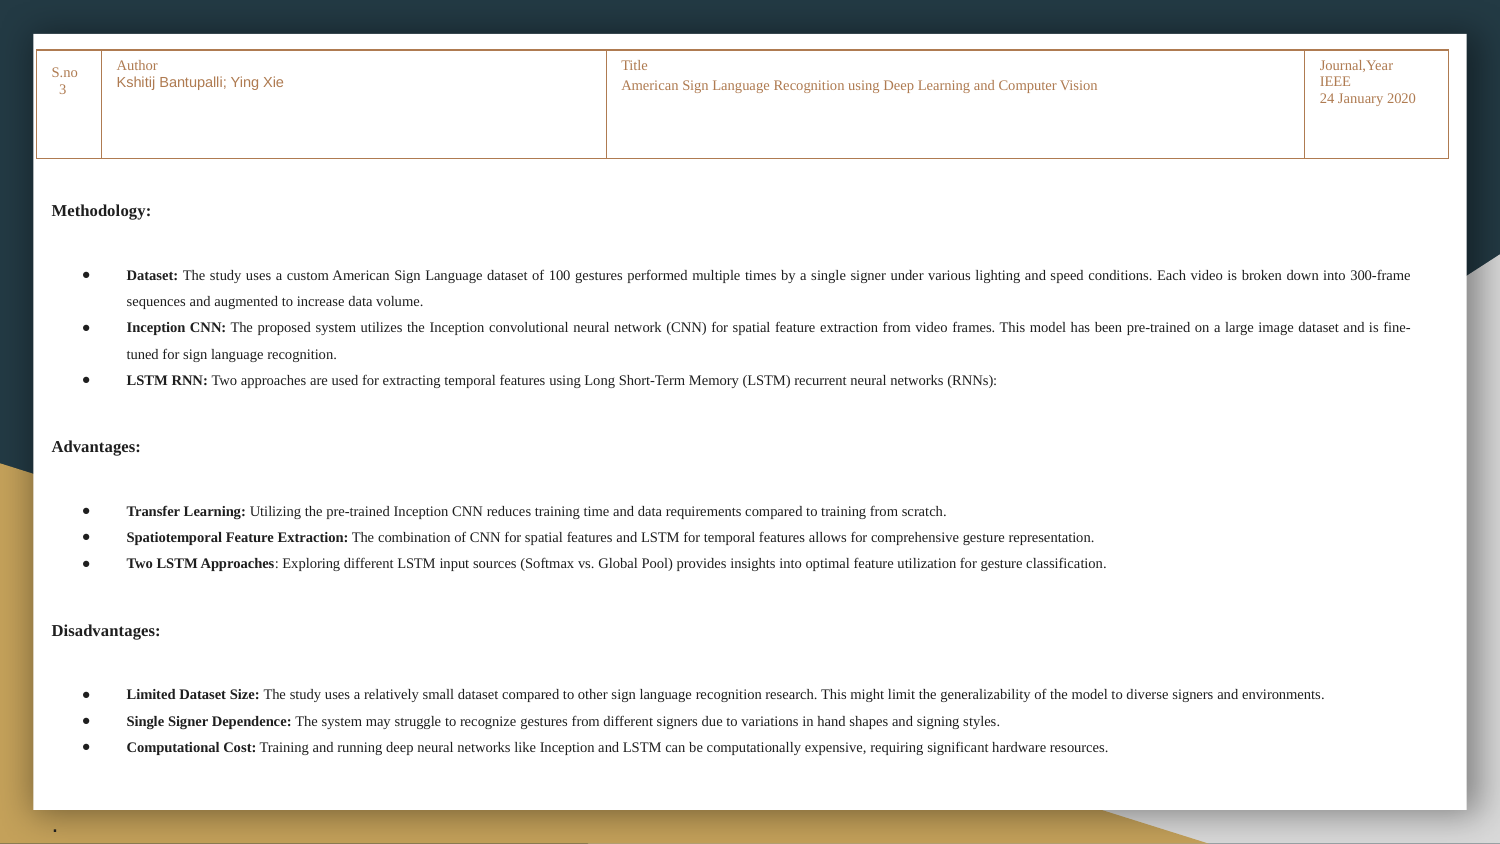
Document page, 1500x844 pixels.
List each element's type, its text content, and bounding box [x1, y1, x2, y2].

table_header Author Kshitij Bantupalli; Ying Xie [102, 51, 606, 158]
text_box Methodology: Dataset: The study uses a custom American Sign Language dataset of 100 gestures performed multiple times by a single signer under various lighting and speed conditions. Each video is broken down into 300-frame sequences and augmented to increase data volume. Inception CNN: The proposed system utilizes the Inception convolutional neural network (CNN) for spatial feature extraction from video frames. This model has been pre-trained on a large image dataset and is fine-tuned for sign language recognition. LSTM RNN: Two approaches are used for extracting temporal features using Long Short-Term Memory (LSTM) recurrent neural networks (RNNs): Advantages: Transfer Learning: Utilizing the pre-trained Inception CNN reduces training time and data requirements compared to training from scratch. Spatiotemporal Feature Extraction: The combination of CNN for spatial features and LSTM for temporal features allows for comprehensive gesture representation. Two LSTM Approaches: Exploring different LSTM input sources (Softmax vs. Global Pool) provides insights into optimal feature utilization for gesture classification. Disadvantages: Limited Dataset Size: The study uses a relatively small dataset compared to other sign language recognition research. This might limit the generalizability of the model to diverse signers and environments. Single Signer Dependence: The system may struggle to recognize gestures from different signers due to variations in hand shapes and signing styles. Computational Cost: Training and running deep neural networks like Inception and LSTM can be computationally expensive, requiring significant hardware resources. . [36, 174, 1464, 844]
table_header S.no 3 [37, 51, 101, 158]
table_header Title American Sign Language Recognition using Deep Learning and Computer Vision [607, 51, 1304, 158]
table_header Journal,Year IEEE 24 January 2020 [1305, 51, 1448, 158]
